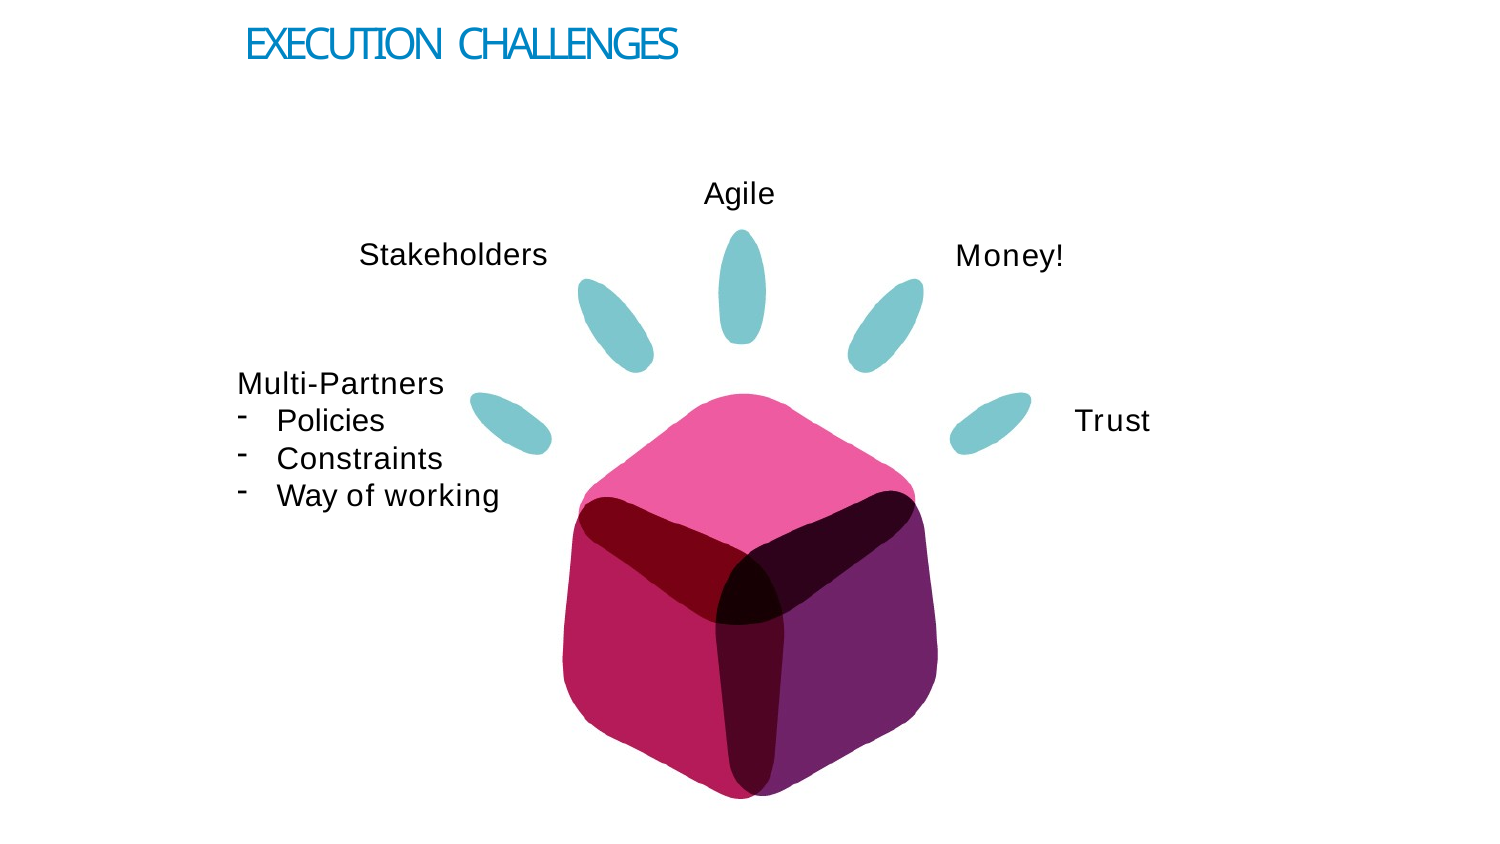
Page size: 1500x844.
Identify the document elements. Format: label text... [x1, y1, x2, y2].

text_box [419, 183, 1081, 844]
text_box Trust [1072, 400, 1152, 438]
text_box Stakeholders Multi-Partners Policies Constraints Way of working [235, 234, 551, 514]
title EXECUTION CHALLENGES [242, 15, 1258, 157]
text_box Agile [702, 173, 776, 212]
text_box Money! [953, 235, 1066, 273]
